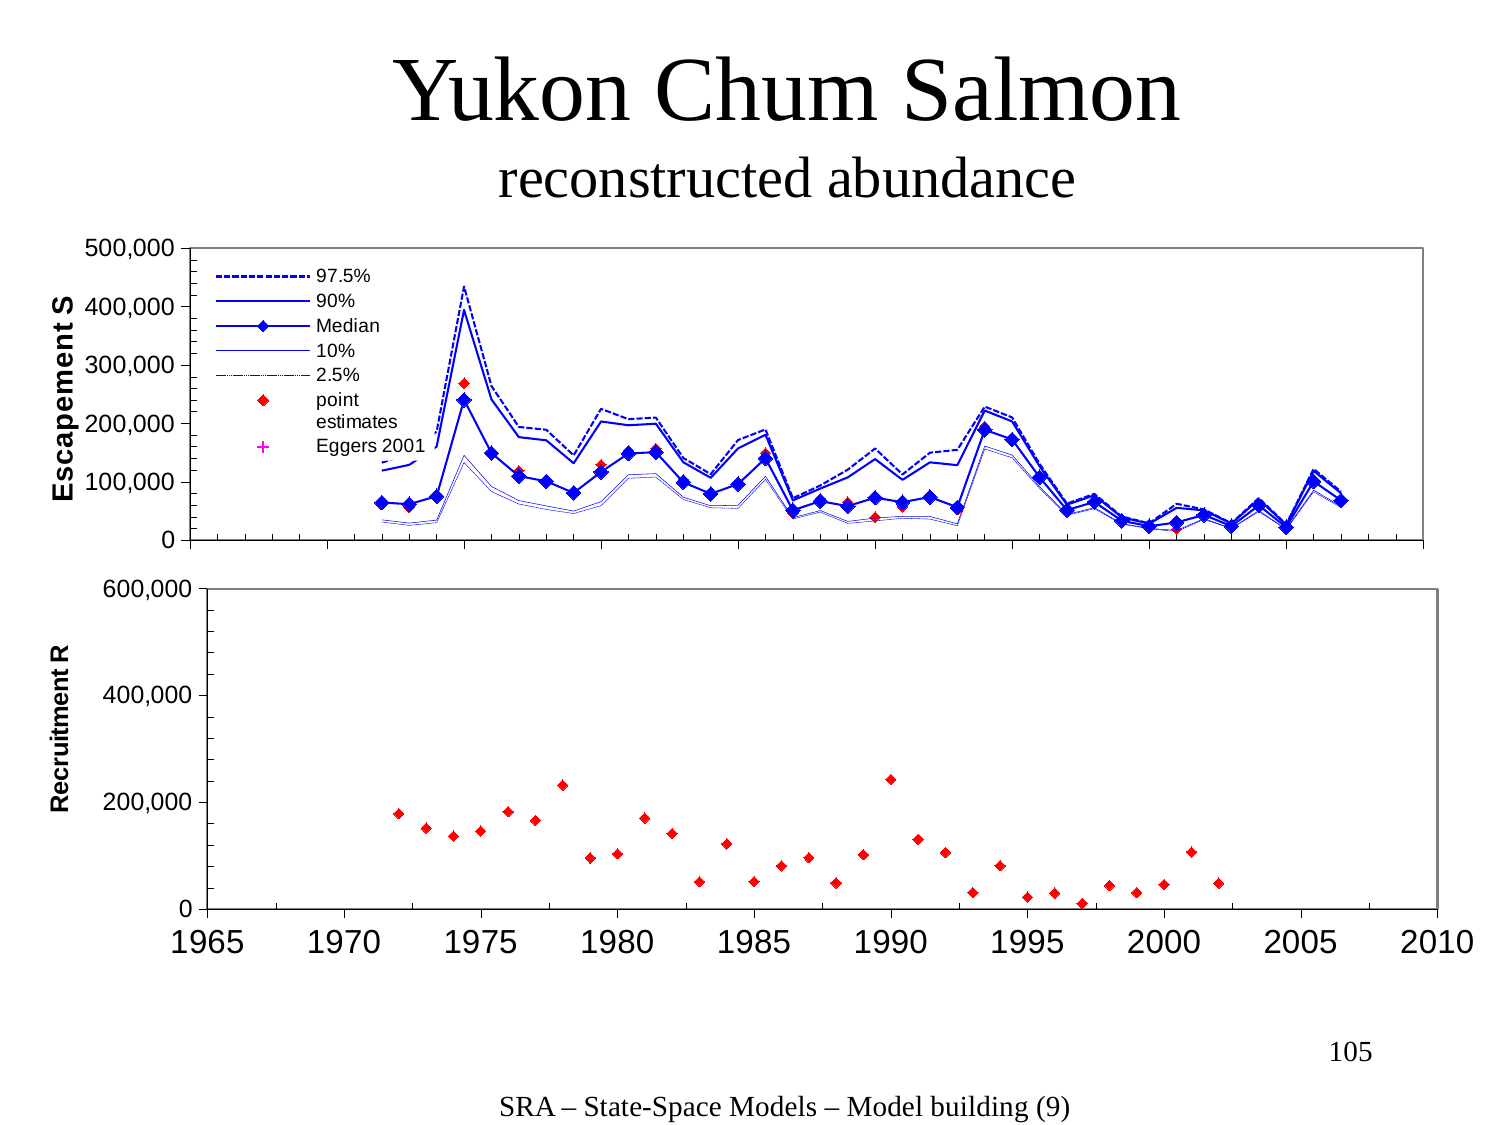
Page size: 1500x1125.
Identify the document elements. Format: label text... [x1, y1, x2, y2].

text_box 105 [1074, 1024, 1388, 1100]
title Yukon Chum Salmon reconstructed abundance [149, 24, 1426, 213]
chart [24, 224, 1476, 976]
text_box SRA – State-Space Models – Model building (9) [372, 1079, 1198, 1121]
